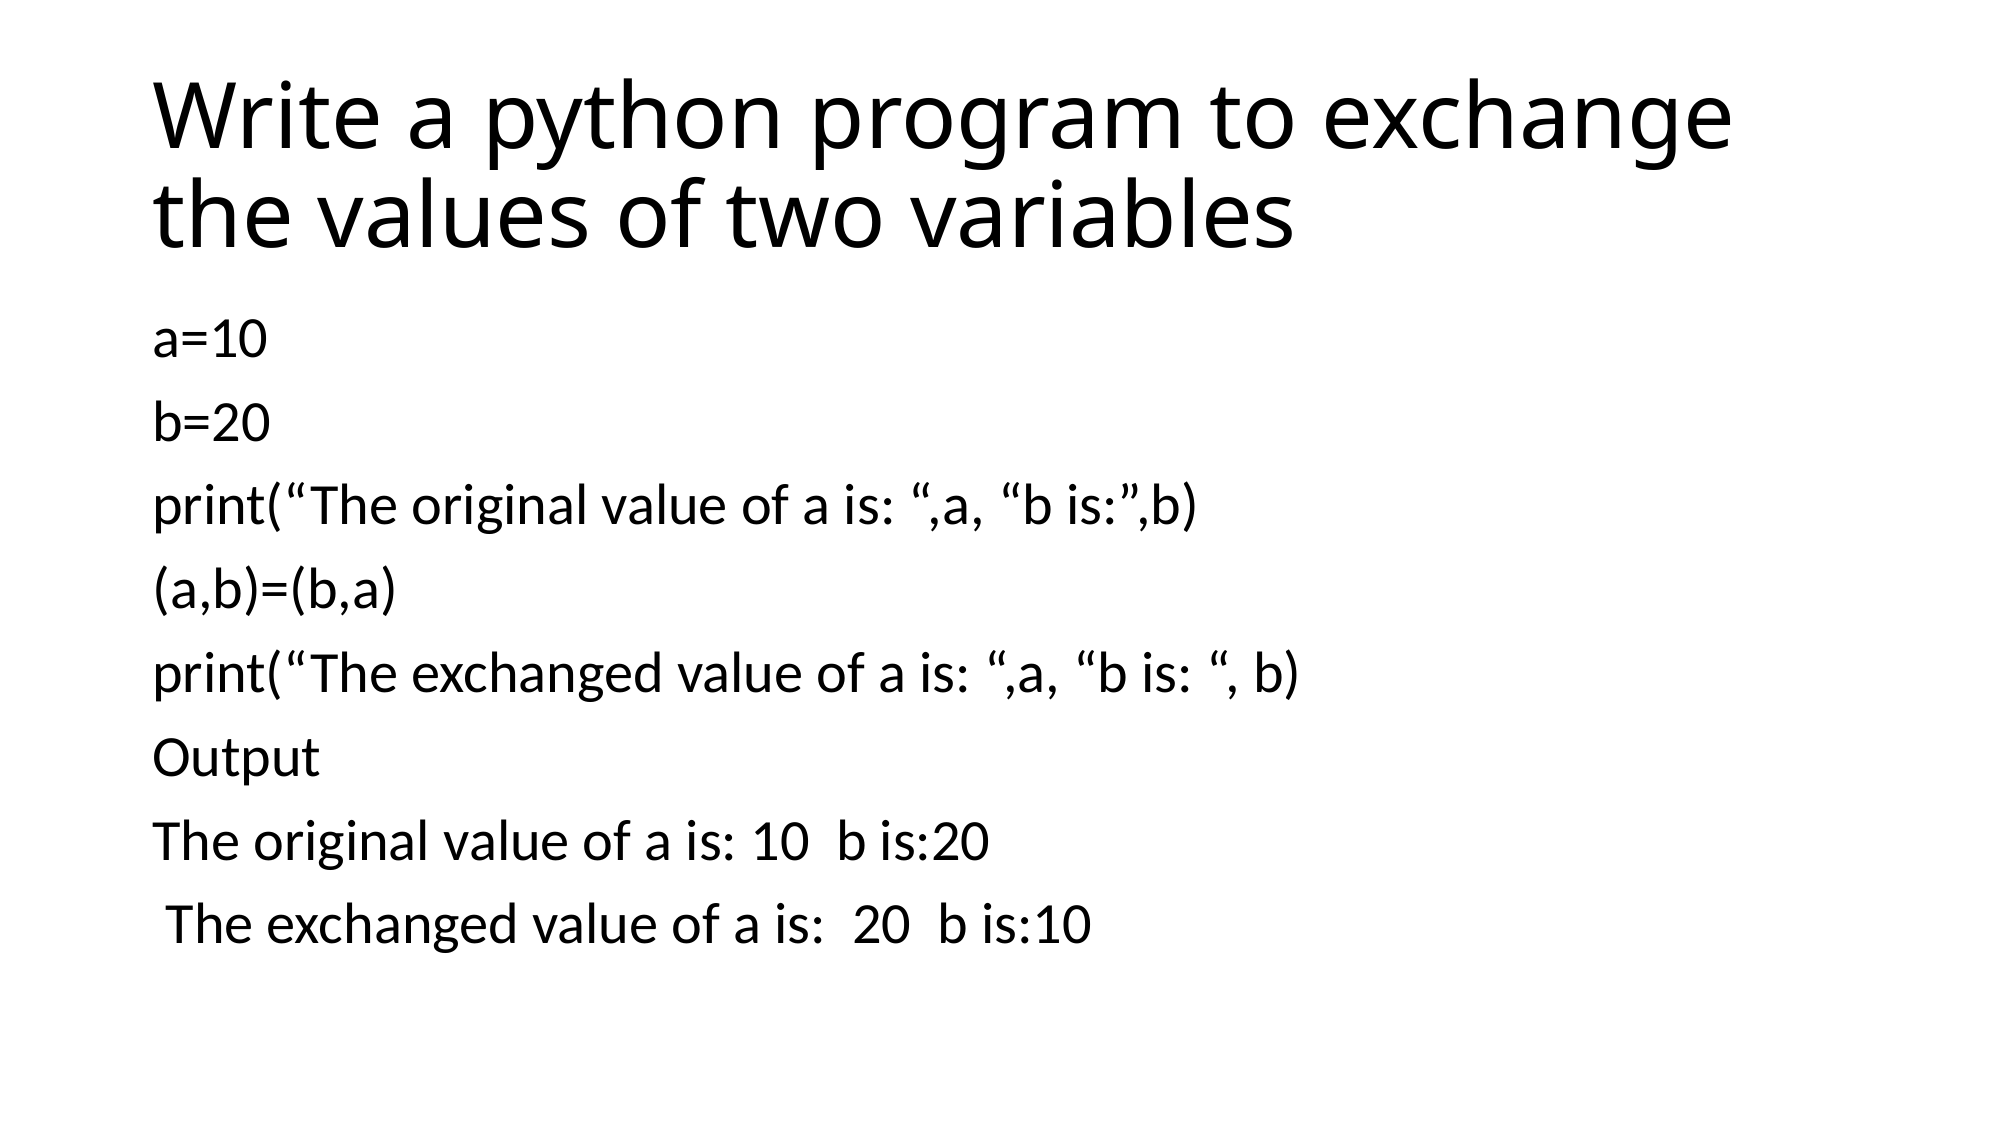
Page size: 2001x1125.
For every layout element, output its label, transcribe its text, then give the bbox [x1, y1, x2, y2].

title Write a python program to exchange the values of two variables [137, 59, 1863, 278]
list a=10 b=20 print(“The original value of a is: “,a, “b is:”,b) (a,b)=(b,a) print(“The exchanged value of a is: “,a, “b is: “, b) Output The original value of a is: 10 b is:20 The exchanged value of a is: 20 b is:10 [137, 299, 1863, 1014]
